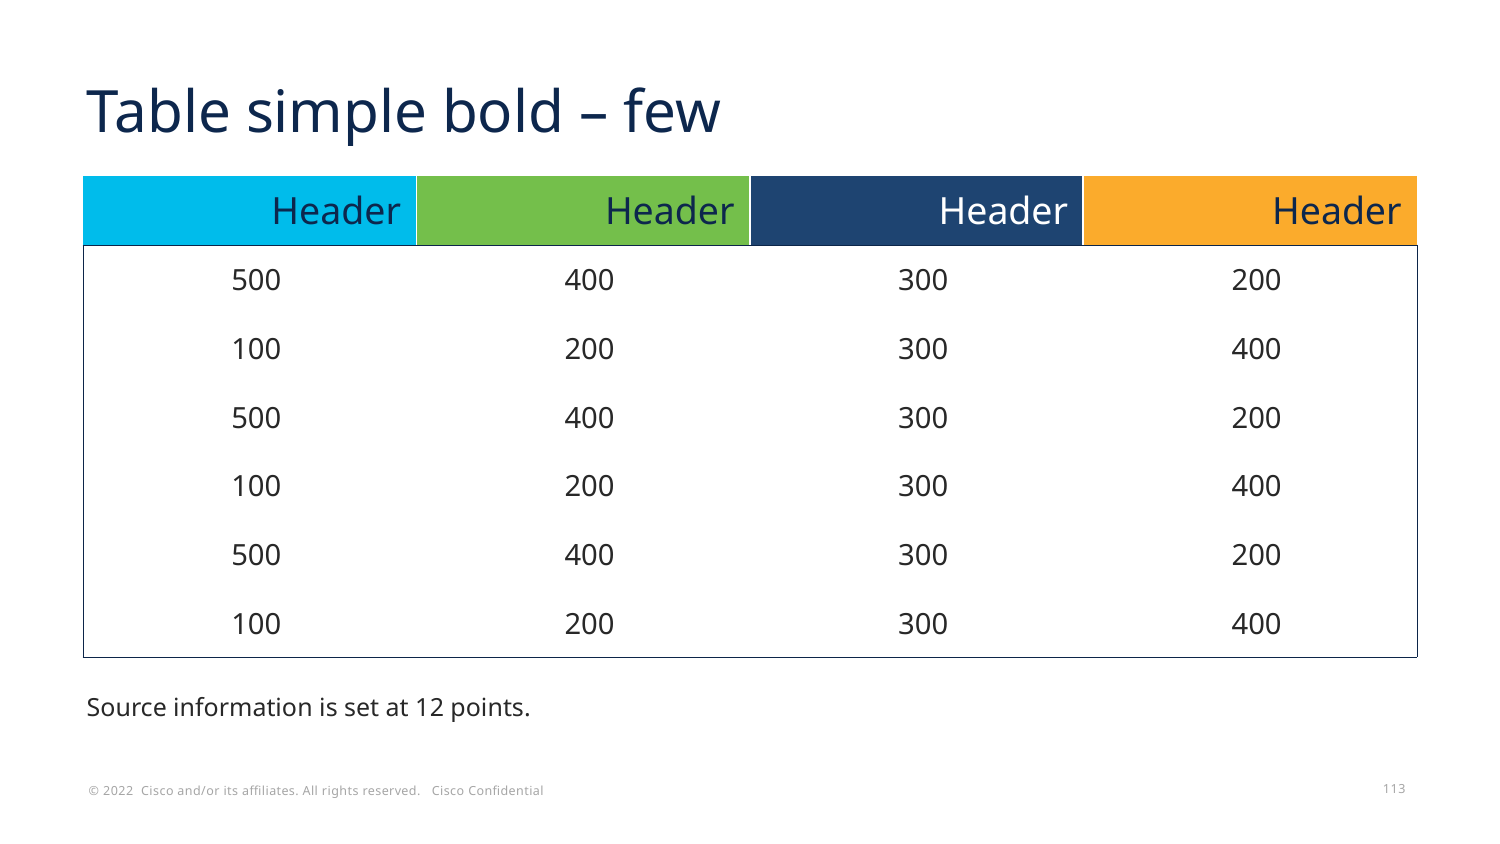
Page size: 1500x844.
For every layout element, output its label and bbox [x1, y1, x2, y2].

table_cell [1084, 246, 1417, 657]
table_header [1084, 176, 1417, 245]
table_cell [751, 246, 1082, 657]
table_header [83, 176, 416, 245]
title [71, 55, 1441, 176]
table_cell [417, 246, 749, 657]
table_header [751, 176, 1082, 245]
table_cell [84, 246, 416, 657]
table_header [417, 176, 749, 245]
text_box [71, 686, 1250, 741]
